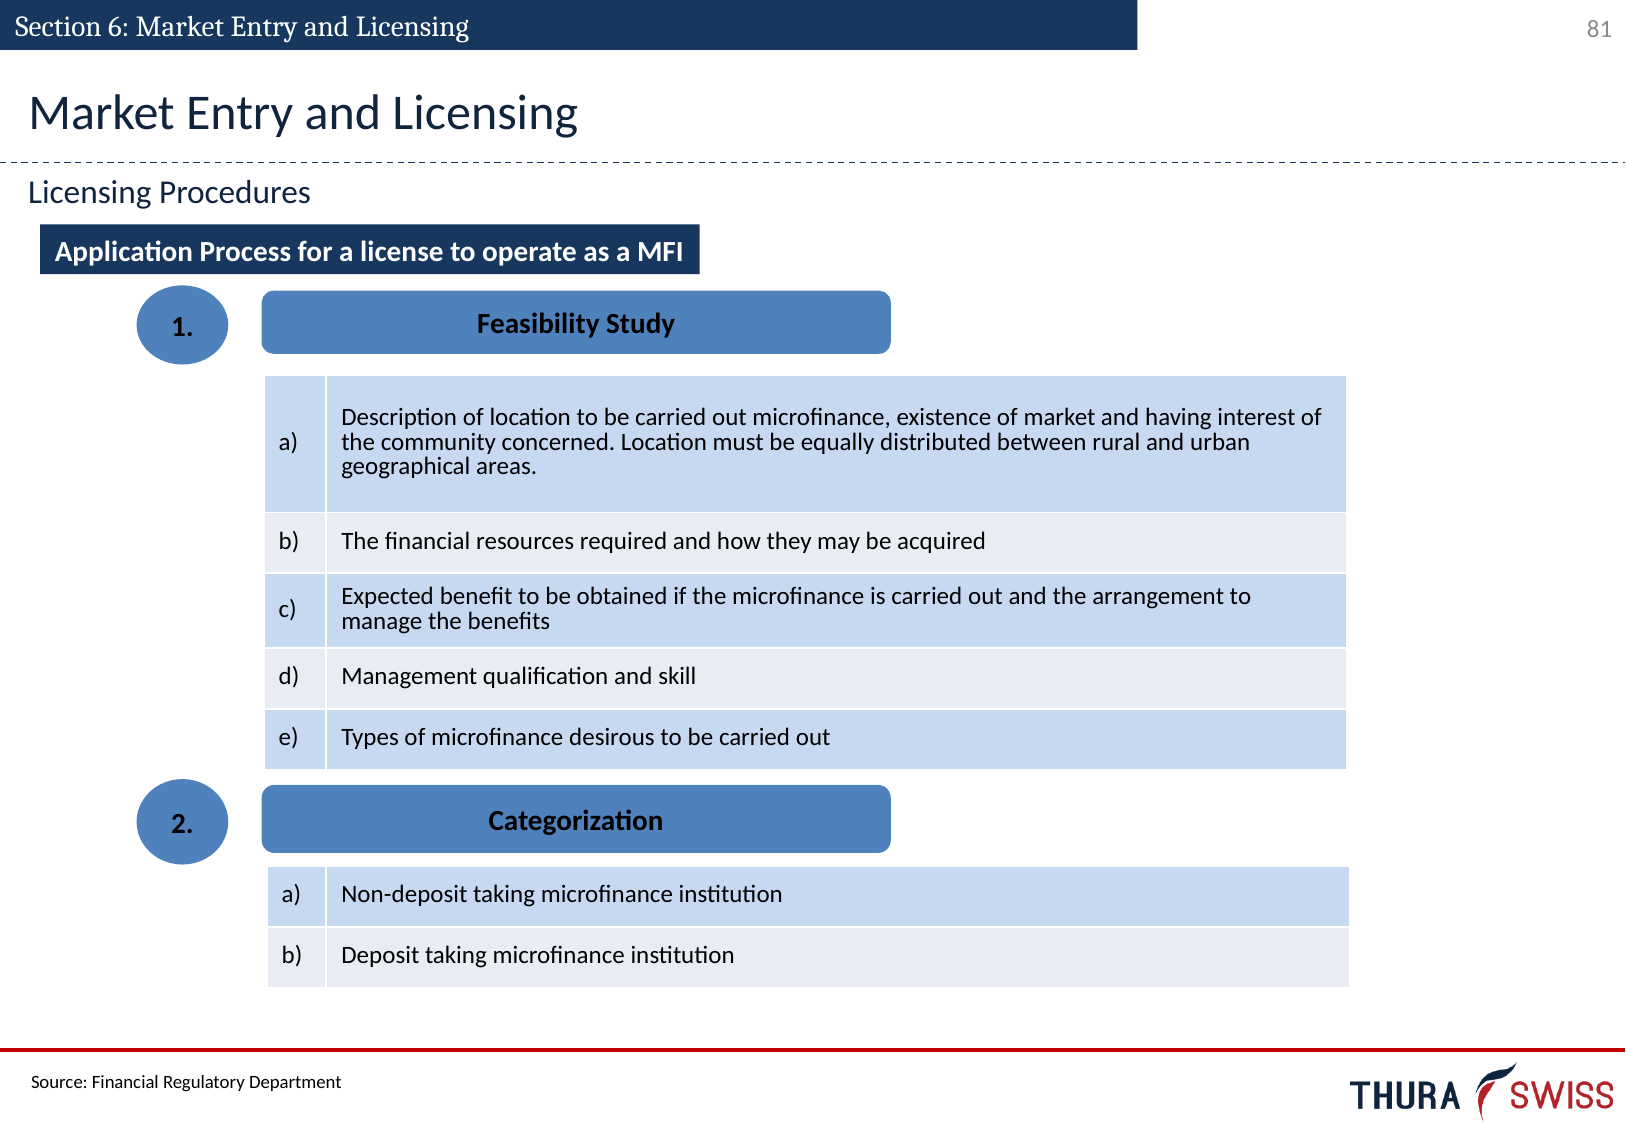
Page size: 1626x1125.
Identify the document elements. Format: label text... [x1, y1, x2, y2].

table_cell d) [265, 649, 325, 708]
table_cell Deposit taking microfinance institution [327, 928, 1349, 987]
table_header a) [265, 376, 325, 512]
text_box Source: Financial Regulatory Department [16, 1062, 357, 1100]
text_box Licensing Procedures [13, 162, 1513, 218]
table_header a) [268, 871, 325, 926]
table_cell Types of microfinance desirous to be carried out [327, 710, 1346, 769]
text_box Market Entry and Licensing [13, 71, 1263, 147]
table_cell Management qualification and skill [327, 649, 1346, 708]
text_box Application Process for a license to operate as a MFI [40, 224, 700, 275]
table_cell b) [268, 928, 325, 987]
picture [1350, 1062, 1613, 1123]
table_cell The financial resources required and how they may be acquired [327, 513, 1346, 572]
table_cell e) [265, 710, 325, 769]
table_cell b) [265, 513, 325, 572]
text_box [138, 780, 889, 863]
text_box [138, 287, 889, 363]
table_cell c) [265, 574, 325, 647]
table_cell Expected benefit to be obtained if the microfinance is carried out and the arrangement to manage the benefits [327, 574, 1346, 647]
table_header Non-deposit taking microfinance institution [327, 867, 1349, 926]
text_box Section 6: Market Entry and Licensing [0, 0, 1138, 50]
table_header Description of location to be carried out microfinance, existence of market and having interest of the community concerned. Location must be equally distributed between rural and urban geographical areas. [327, 376, 1346, 512]
